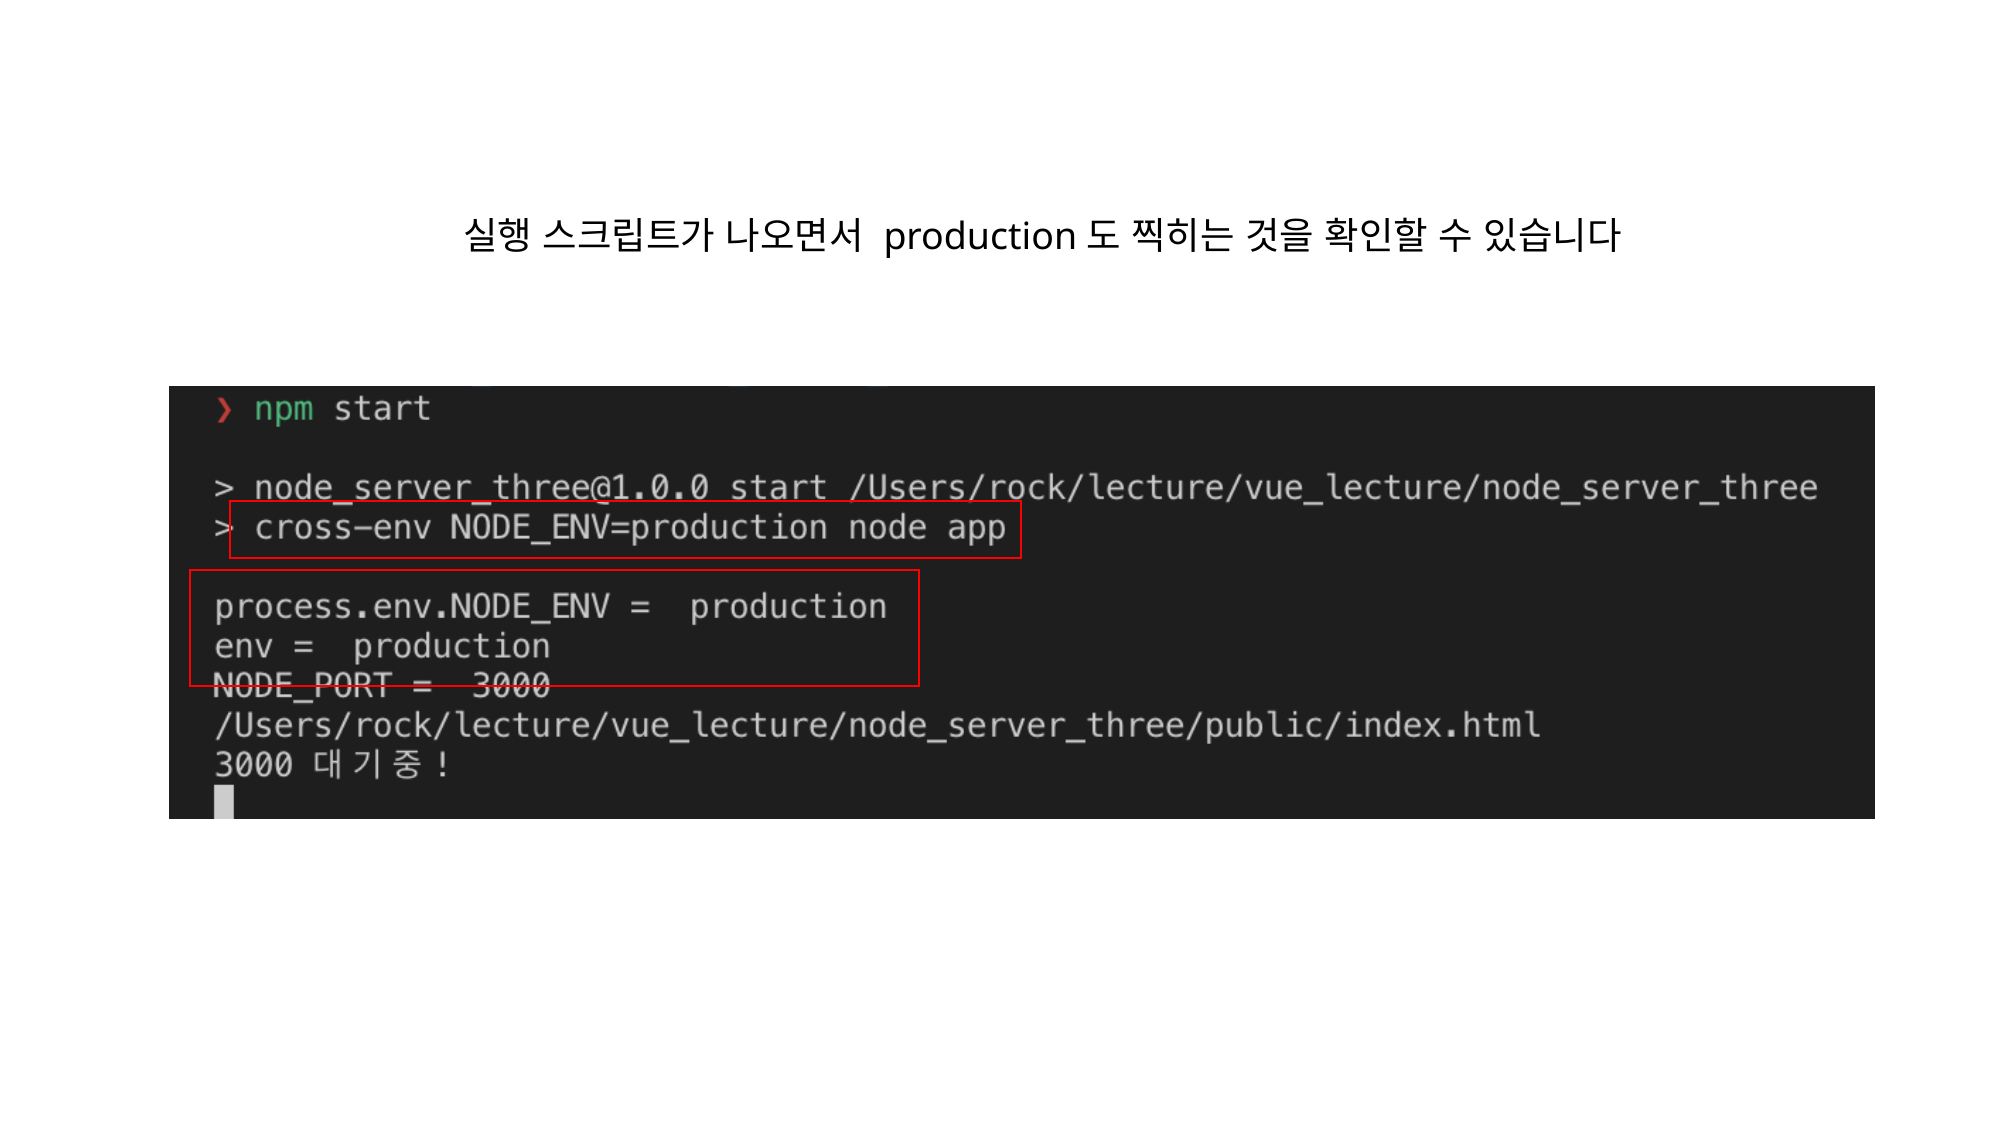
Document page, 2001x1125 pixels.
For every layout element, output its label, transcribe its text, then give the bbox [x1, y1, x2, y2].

text_box 실행 스크립트가 나오면서 production도 찍히는 것을 확인할 수 있습니다 [448, 204, 1638, 265]
picture [169, 386, 1875, 820]
